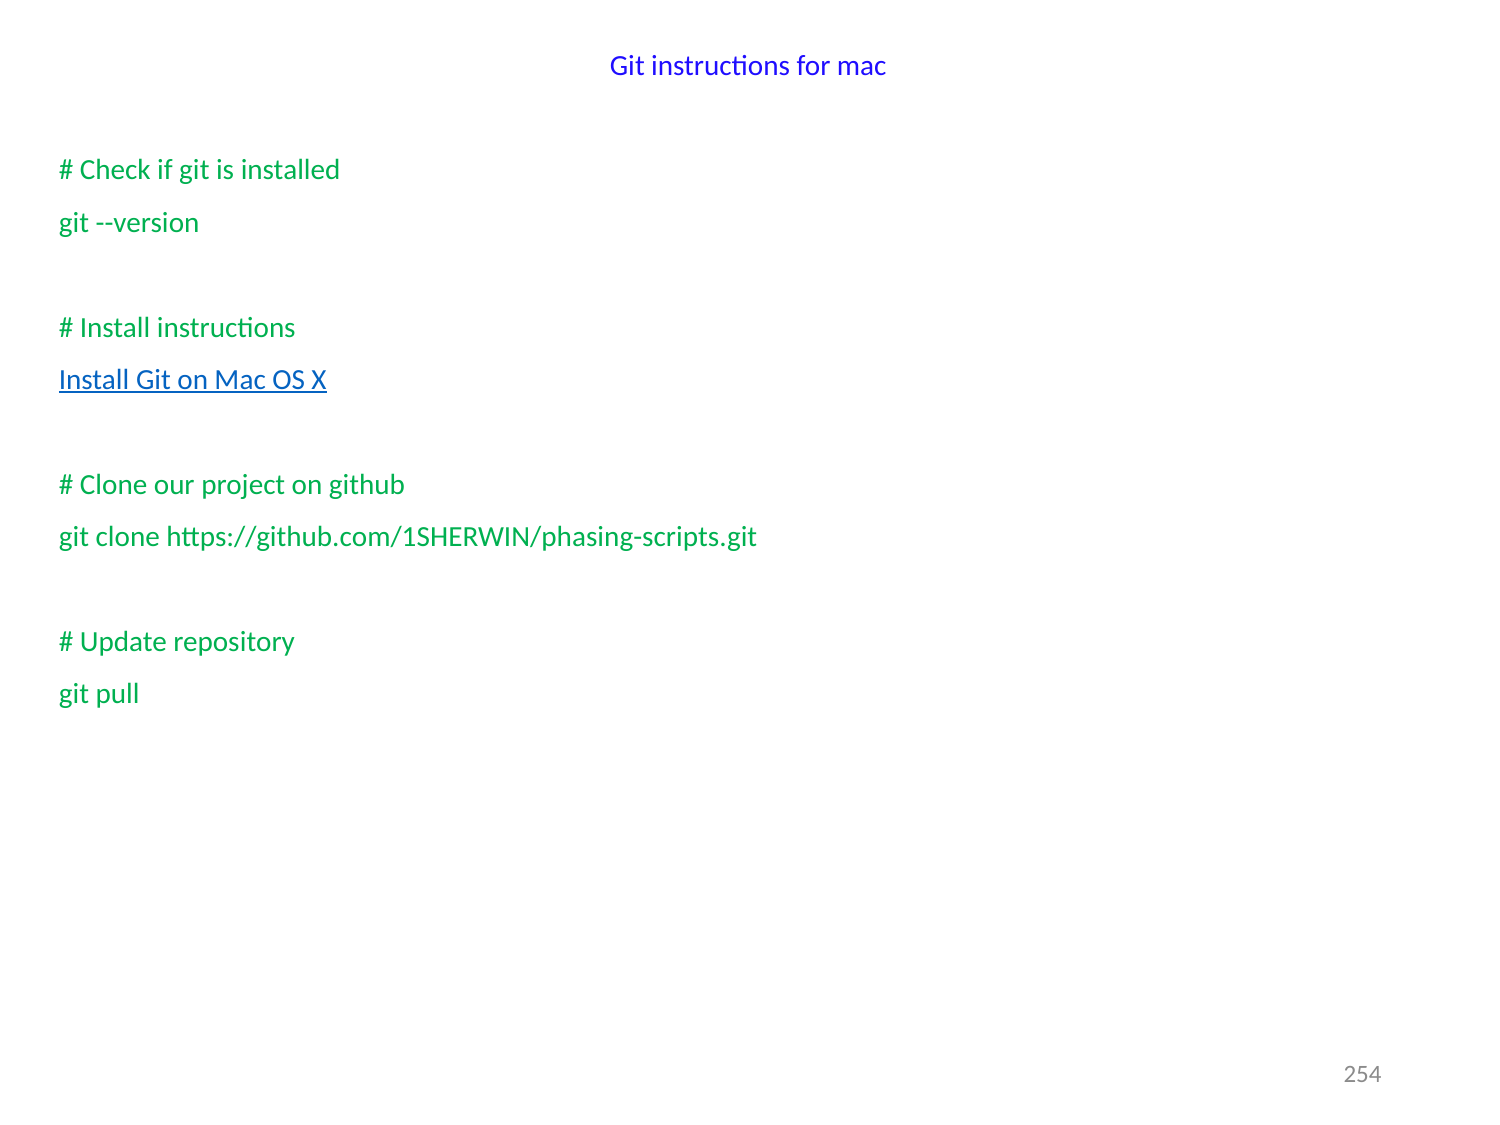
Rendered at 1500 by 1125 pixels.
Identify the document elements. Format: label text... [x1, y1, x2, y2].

slide_number 254 [1059, 1042, 1397, 1103]
list Git instructions for mac # Check if git is installed git --version # Install instructions Install Git on Mac OS X # Clone our project on github git clone https://github.com/1SHERWIN/phasing-scripts.git # Update repository git pull [43, 42, 1453, 1068]
